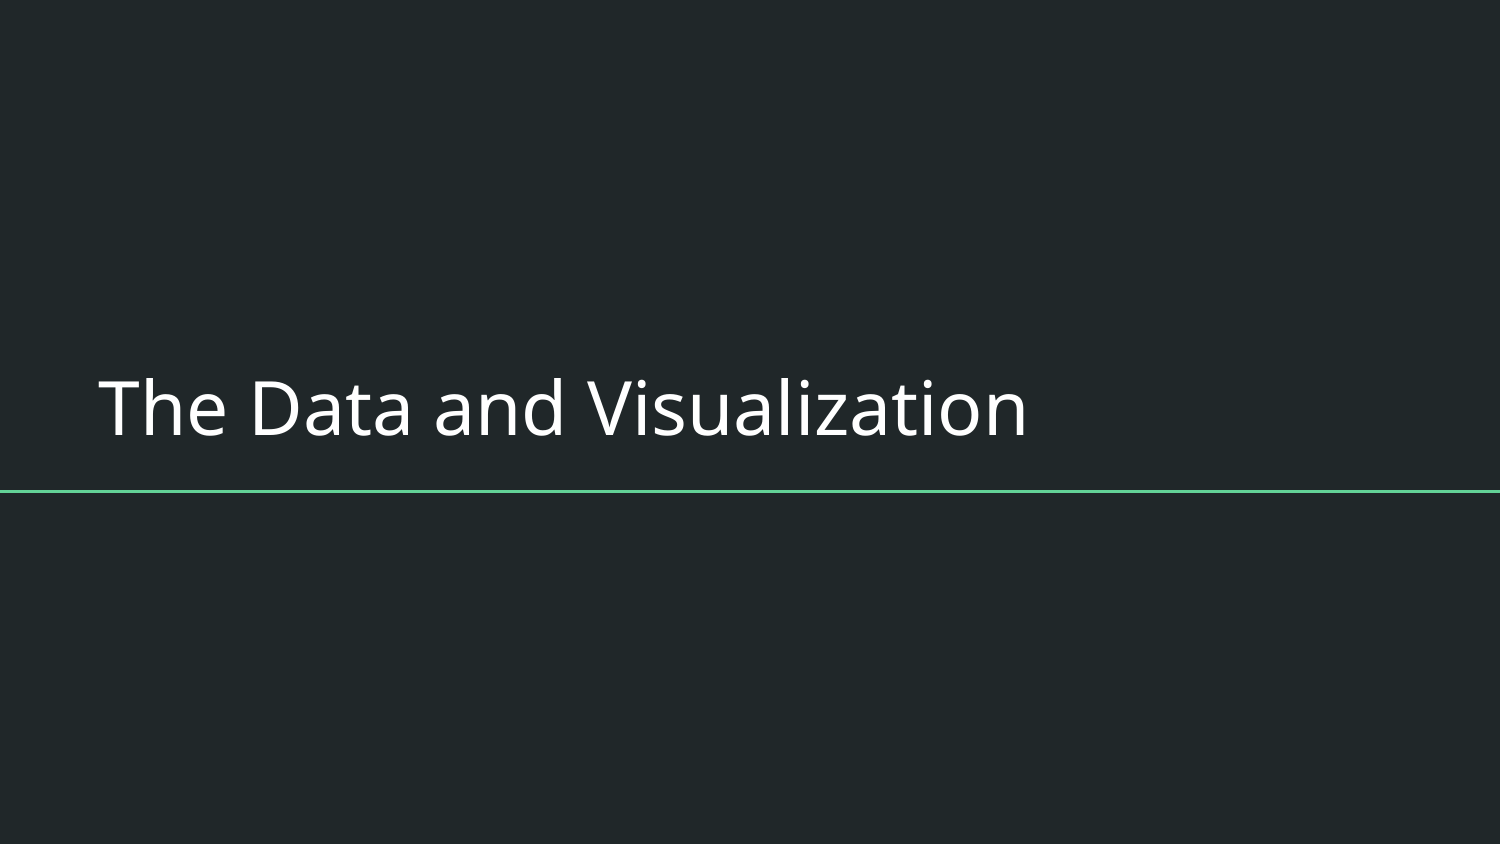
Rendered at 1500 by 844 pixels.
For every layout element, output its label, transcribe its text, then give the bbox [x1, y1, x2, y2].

title The Data and Visualization [83, 337, 1417, 466]
